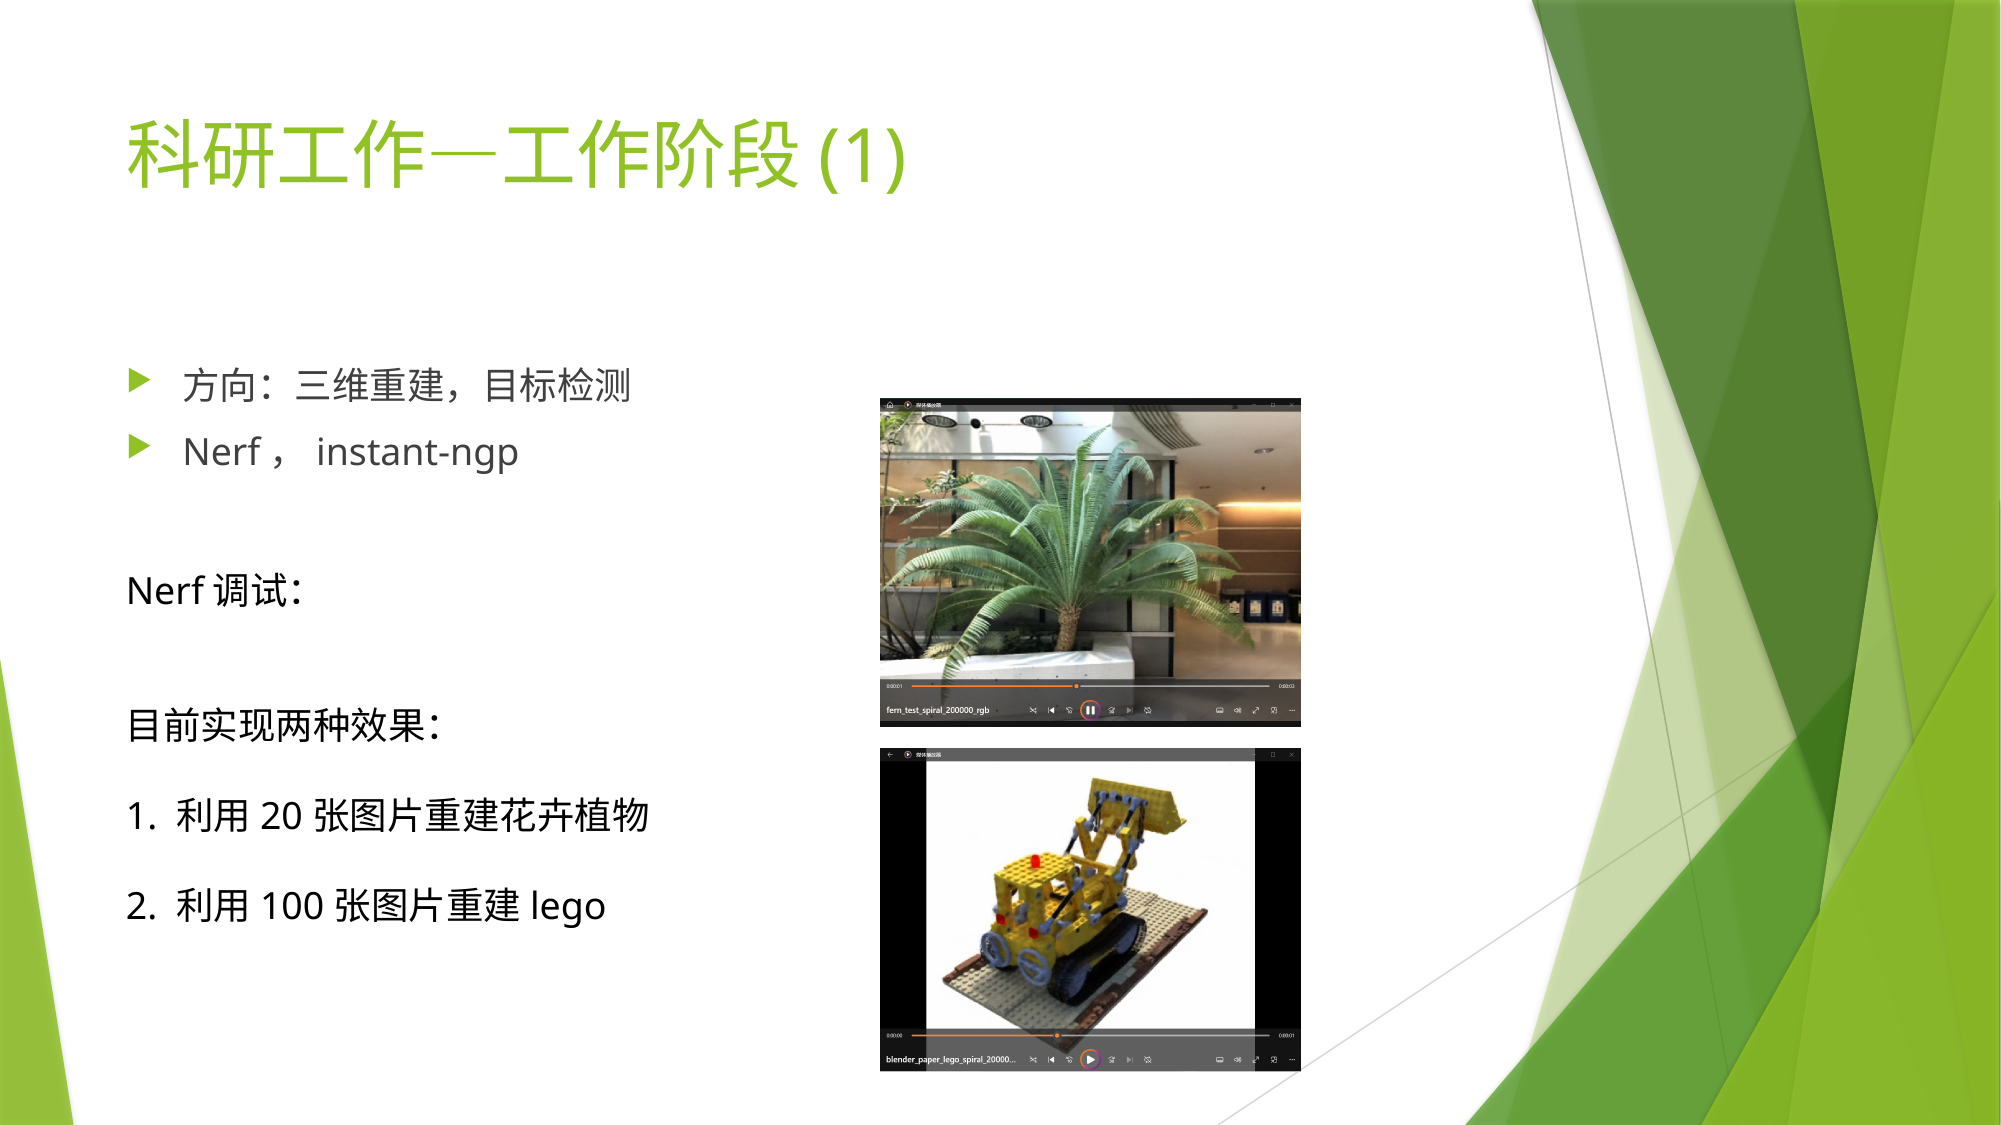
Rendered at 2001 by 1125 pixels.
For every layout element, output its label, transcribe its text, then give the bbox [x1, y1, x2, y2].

title 科研工作—工作阶段(1) [111, 99, 1522, 317]
picture [880, 748, 1301, 1073]
text_box Nerf调试： 目前实现两种效果： 1. 利用20张图片重建花卉植物 2. 利用100张图片重建lego [111, 559, 667, 935]
picture [880, 398, 1301, 727]
list 方向：三维重建，目标检测 Nerf，instant-ngp [111, 354, 1522, 992]
